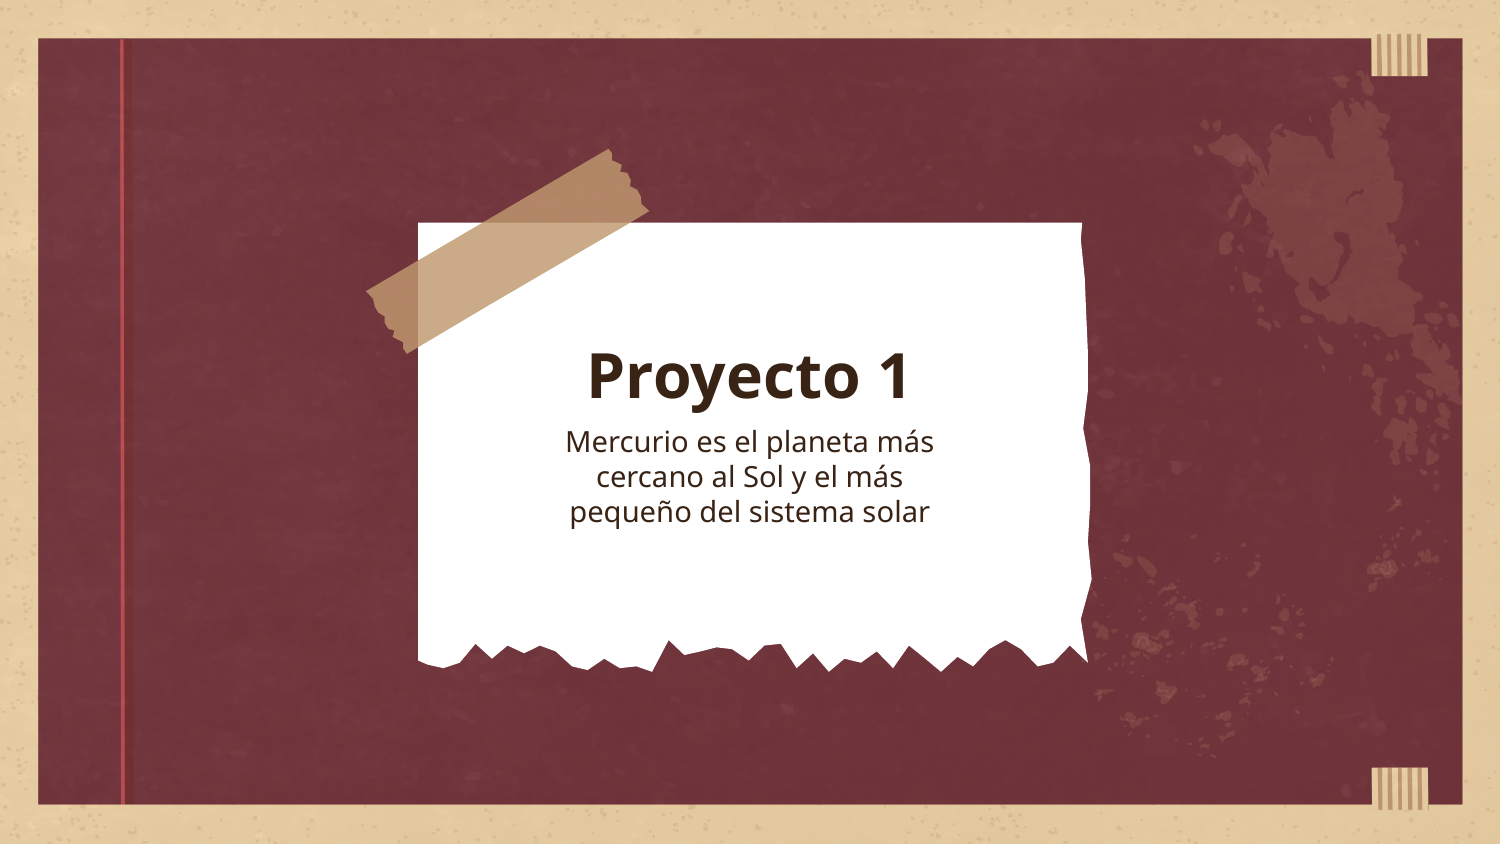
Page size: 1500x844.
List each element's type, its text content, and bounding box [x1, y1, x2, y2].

subtitle Mercurio es el planeta más cercano al Sol y el más pequeño del sistema solar [538, 408, 962, 523]
picture [0, 0, 1500, 844]
title Proyecto 1 [538, 320, 962, 407]
